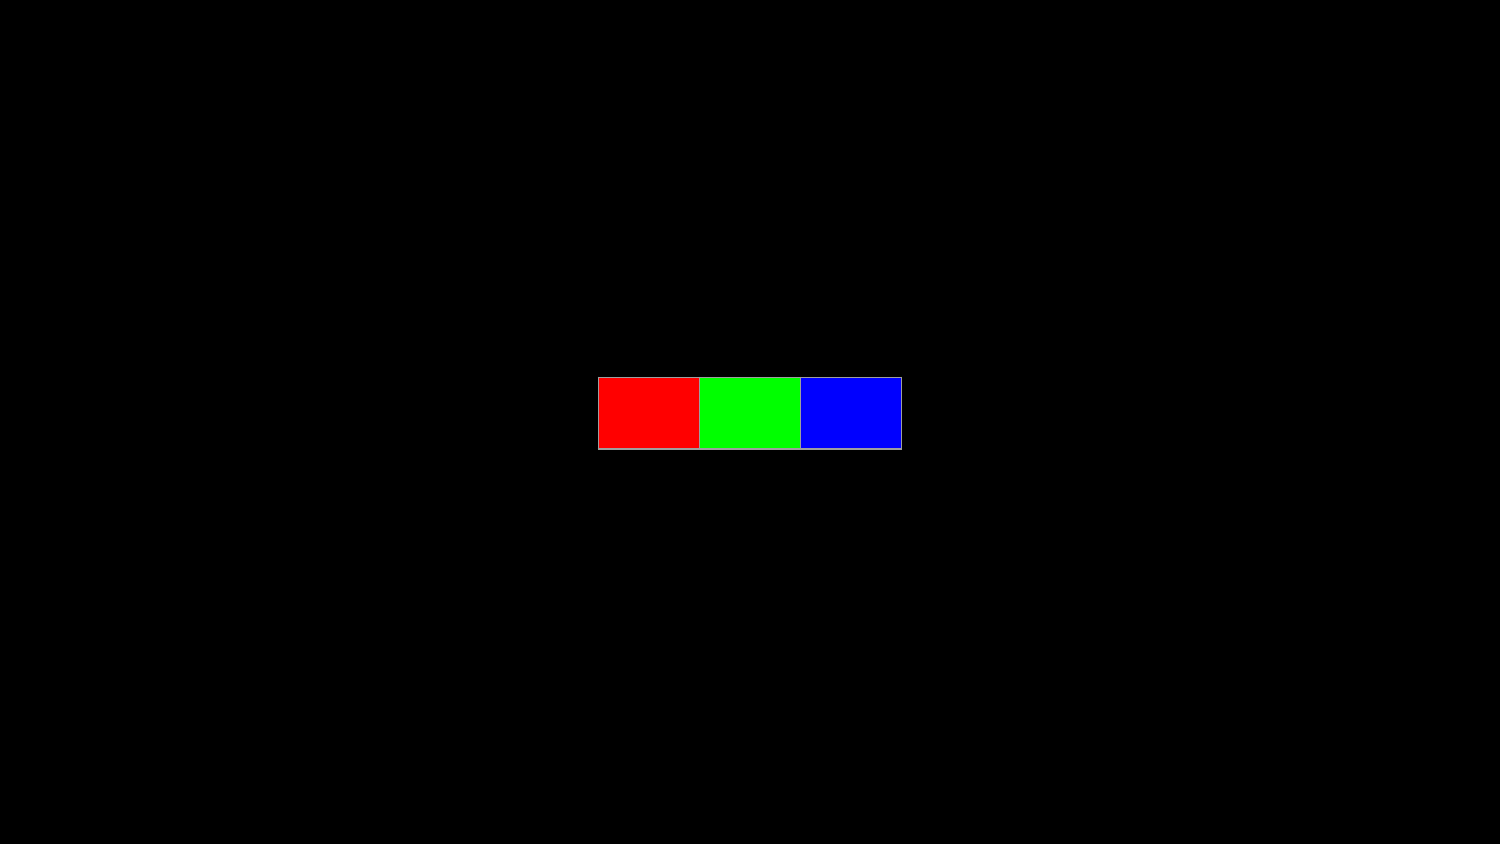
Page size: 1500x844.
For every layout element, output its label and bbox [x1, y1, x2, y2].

table_header [801, 378, 901, 448]
table_header [599, 378, 699, 448]
table_header [700, 378, 800, 448]
